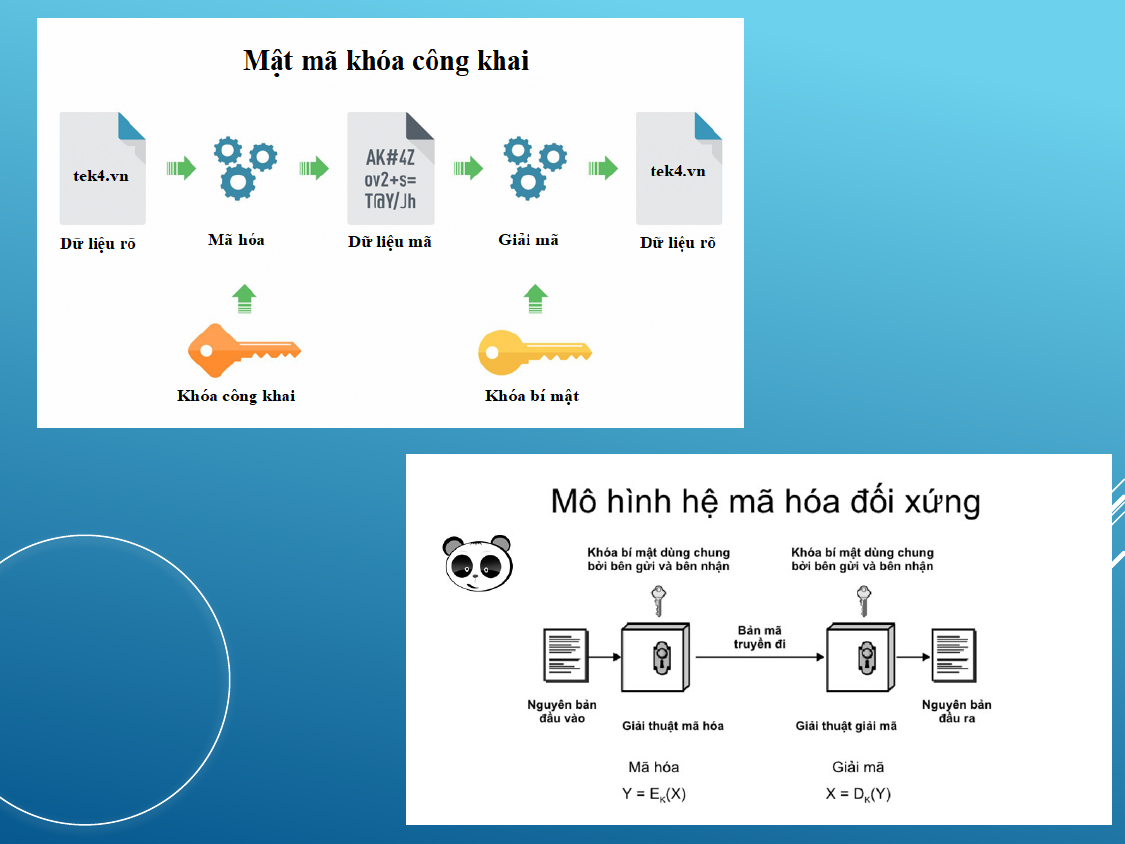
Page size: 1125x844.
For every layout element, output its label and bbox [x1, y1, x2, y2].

text_box [0, 535, 230, 825]
picture [37, 18, 744, 428]
picture [405, 454, 1112, 826]
